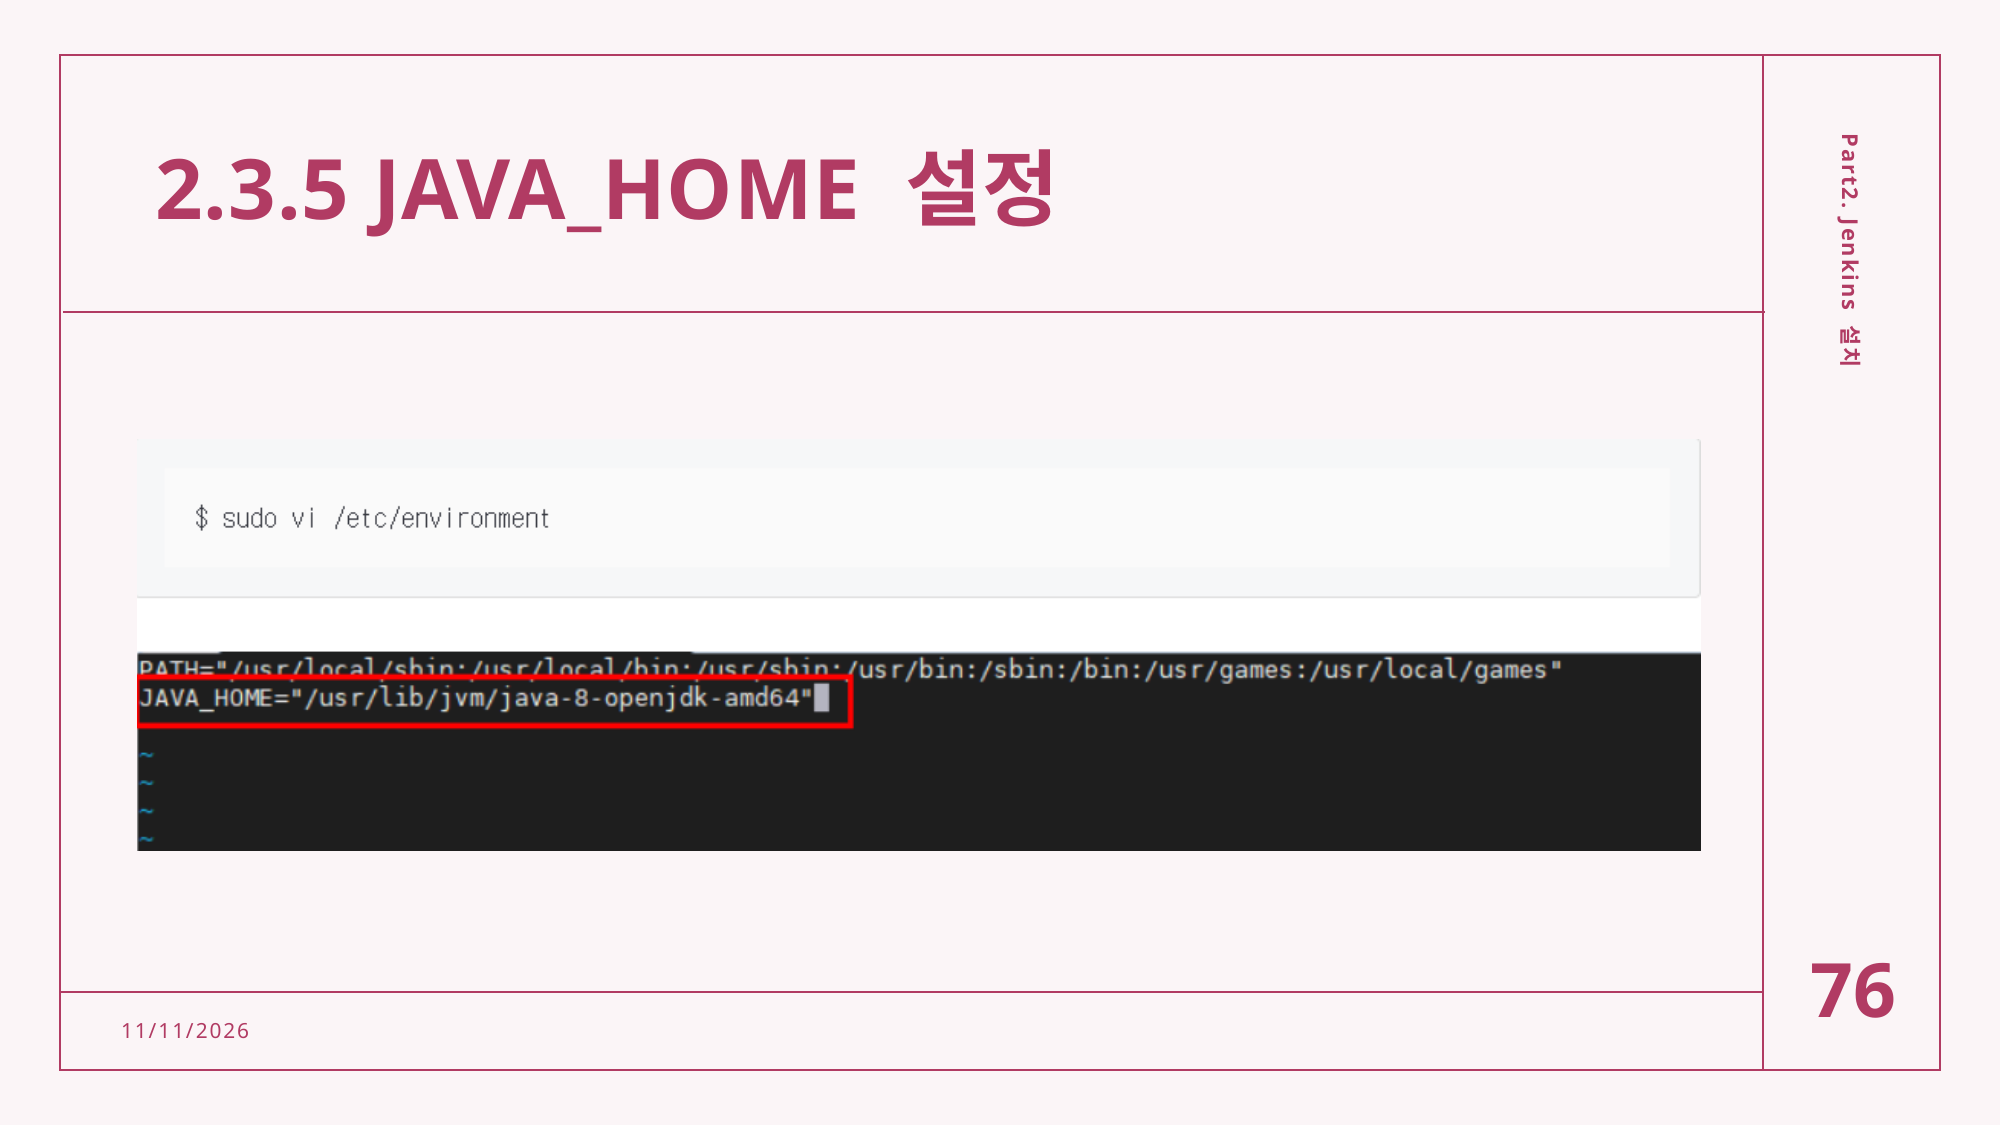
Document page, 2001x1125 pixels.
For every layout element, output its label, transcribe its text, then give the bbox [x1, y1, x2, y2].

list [137, 439, 1701, 851]
footer Part2. Jenkins 설치 [1822, 115, 1883, 791]
slide_number 76 [1775, 930, 1932, 1055]
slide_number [103, 1007, 621, 1055]
title 2.3.5 JAVA_HOME 설정 [137, 89, 1701, 294]
